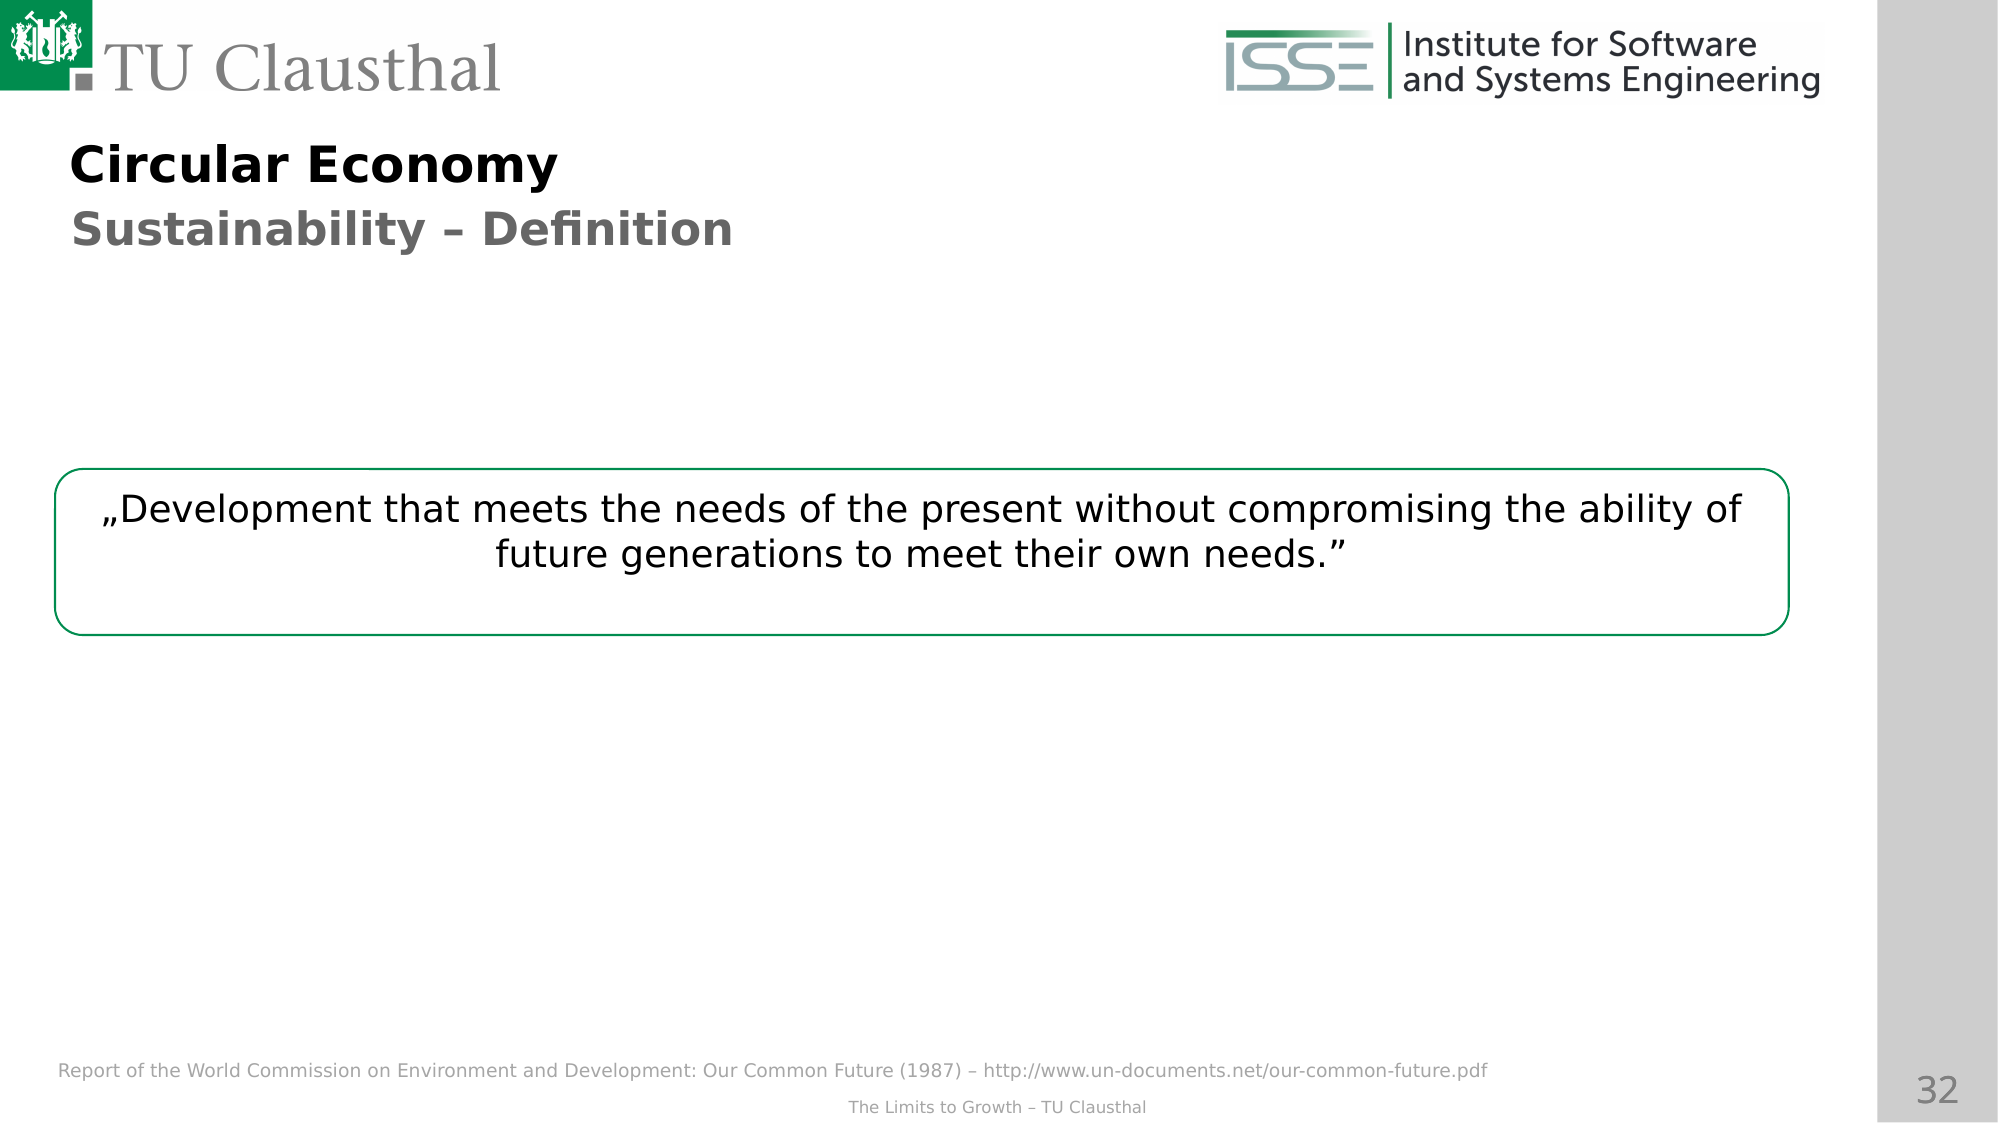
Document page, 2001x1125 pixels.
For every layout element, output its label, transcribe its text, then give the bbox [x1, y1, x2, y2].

text_box Report of the World Commission on Environment and Development: Our Common Future (1987) – http://www.un-documents.net/our-common-future.pdf [43, 1051, 1760, 1089]
picture [0, 0, 500, 91]
text_box „Development that meets the needs of the present without compromising the ability of future generations to meet their own needs.” [53, 467, 1790, 637]
text_box Circular Economy [54, 125, 1816, 205]
picture [1218, 22, 1825, 105]
text_box Sustainability – Definition [70, 188, 1767, 267]
